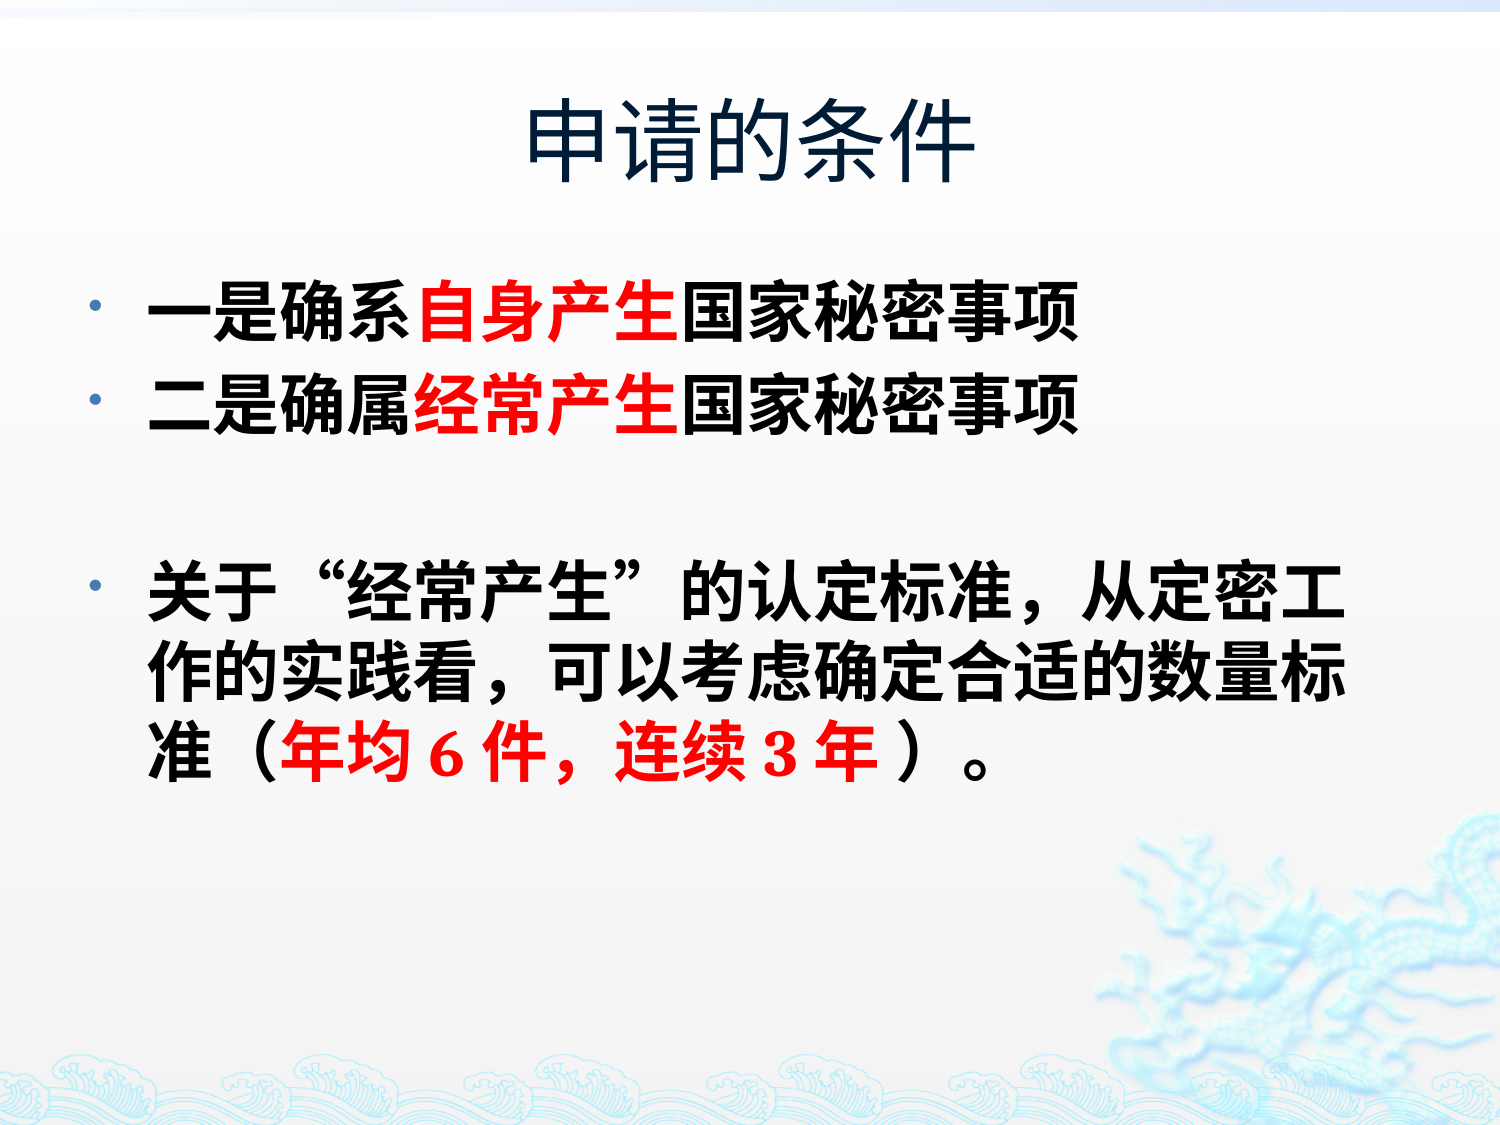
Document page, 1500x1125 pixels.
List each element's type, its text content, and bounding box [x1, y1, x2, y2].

title 申请的条件 [75, 45, 1425, 233]
list 一是确系自身产生国家秘密事项 二是确属经常产生国家秘密事项 关于“经常产生”的认定标准，从定密工作的实践看，可以考虑确定合适的数量标准（年均6件，连续3年 ）。 [75, 262, 1425, 1005]
